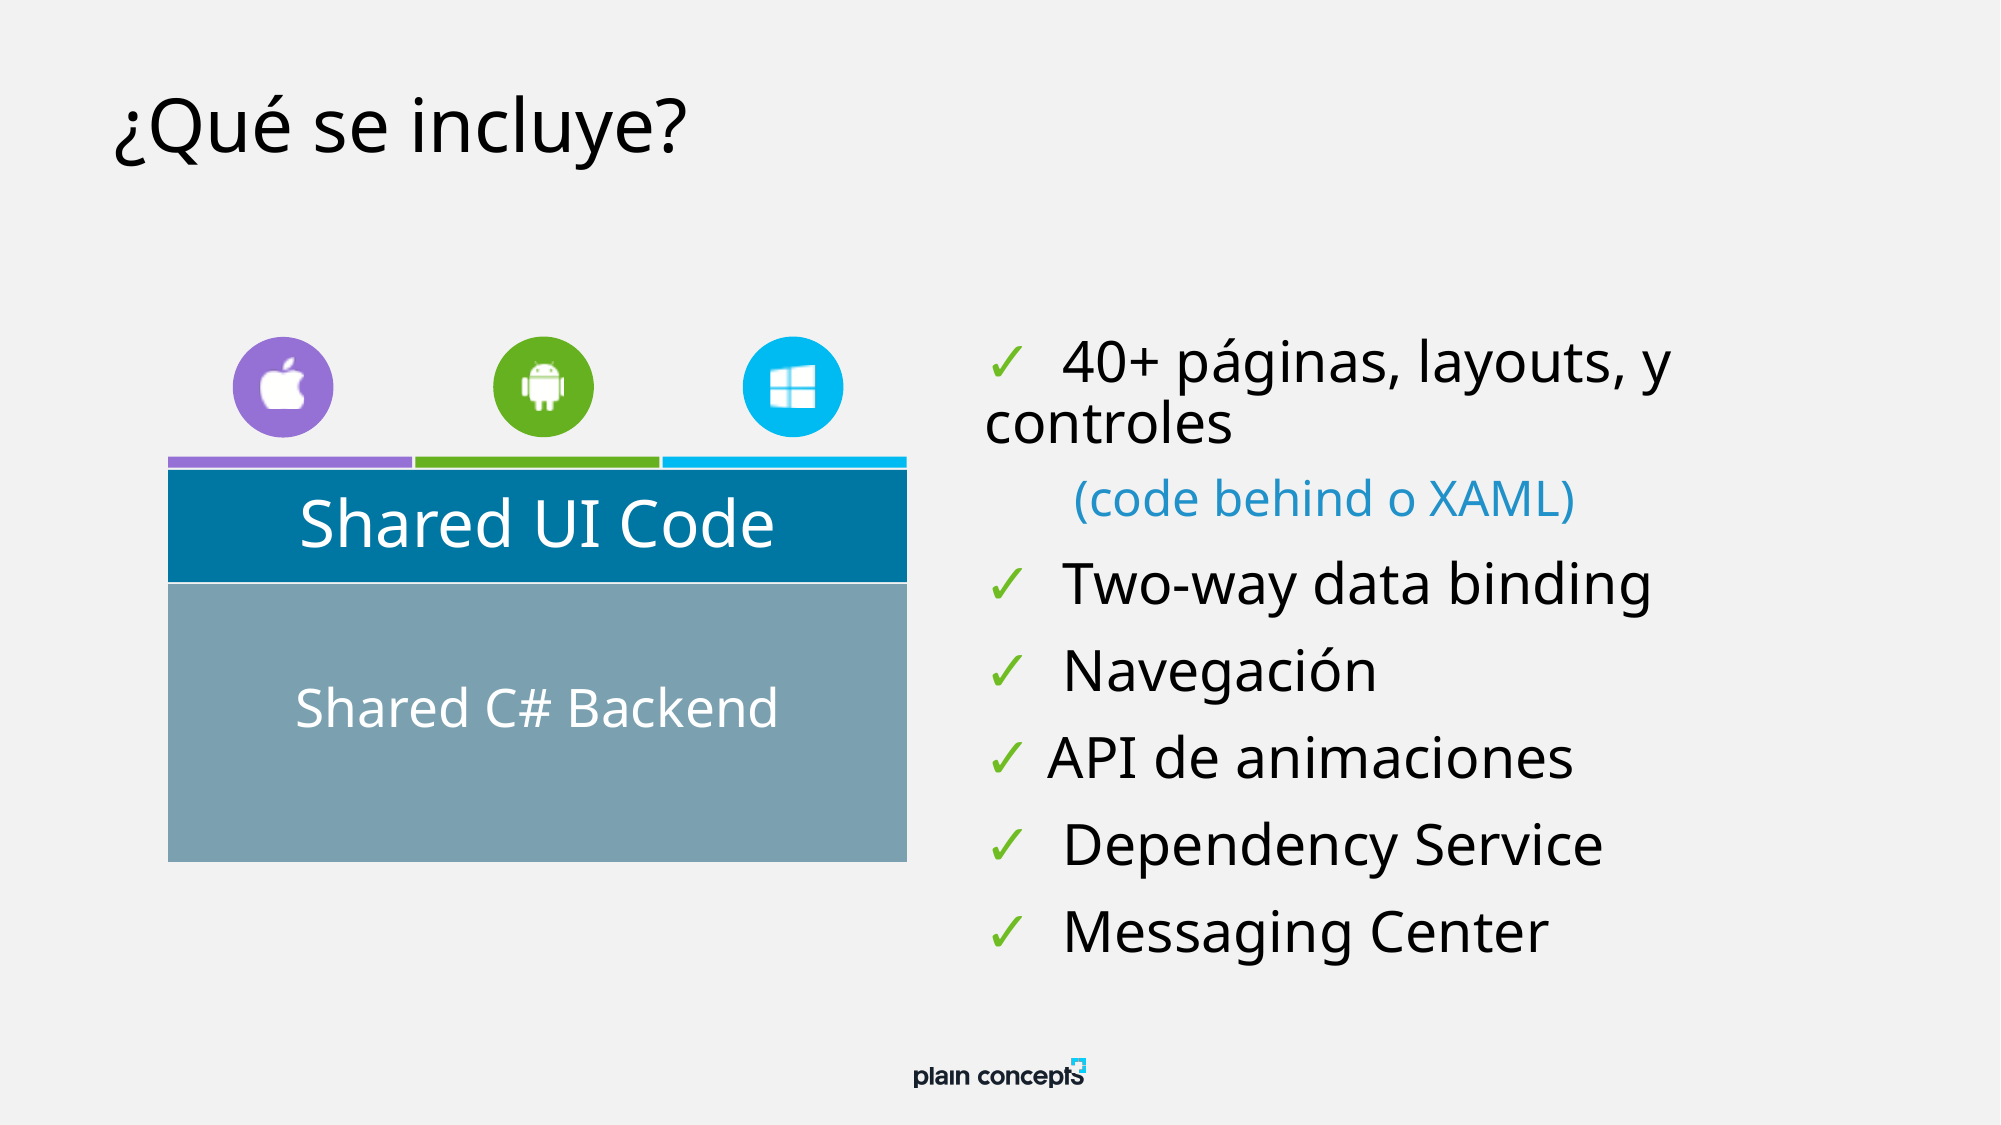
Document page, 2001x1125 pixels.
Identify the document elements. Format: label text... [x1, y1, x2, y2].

picture [914, 1058, 1086, 1088]
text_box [167, 336, 908, 863]
text_box ✓ 40+ páginas, layouts, y controles (code behind o XAML) ✓ Two-way data binding ✓ Navegación ✓ API de animaciones ✓ Dependency Service ✓ Messaging Center [961, 318, 1871, 972]
title ¿Qué se incluye? [99, 61, 1900, 183]
